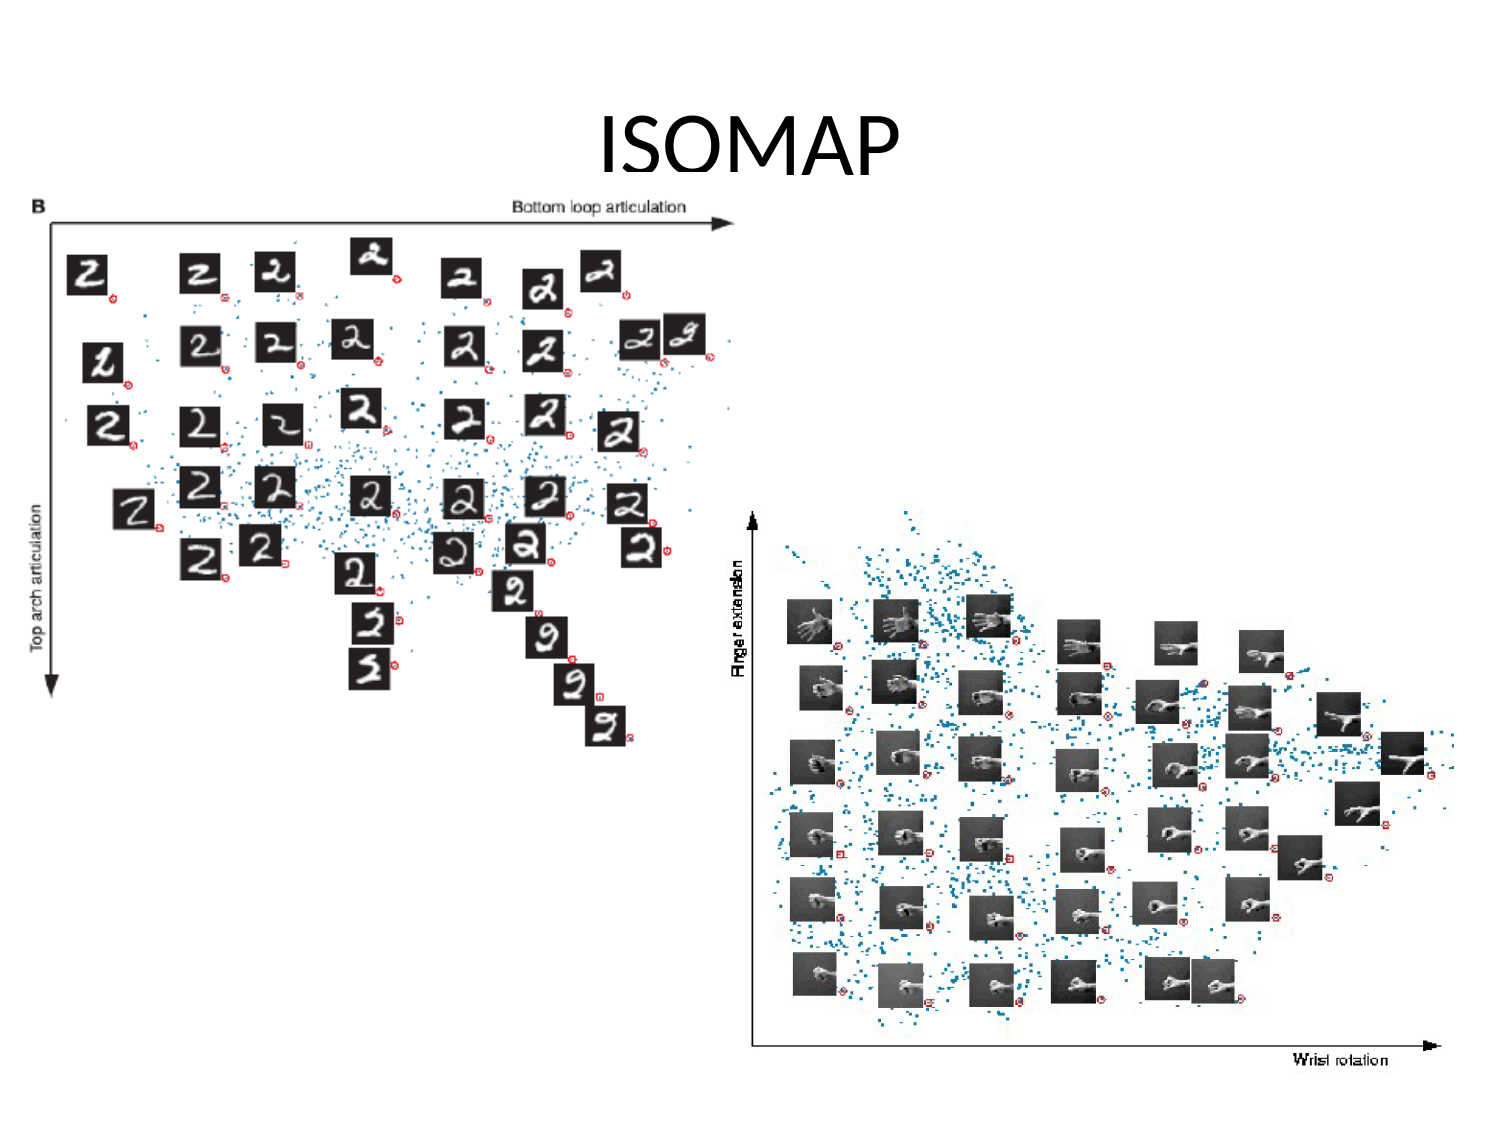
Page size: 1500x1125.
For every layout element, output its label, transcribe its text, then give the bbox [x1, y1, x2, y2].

title ISOMAP [75, 45, 1425, 233]
picture [17, 172, 1459, 1075]
